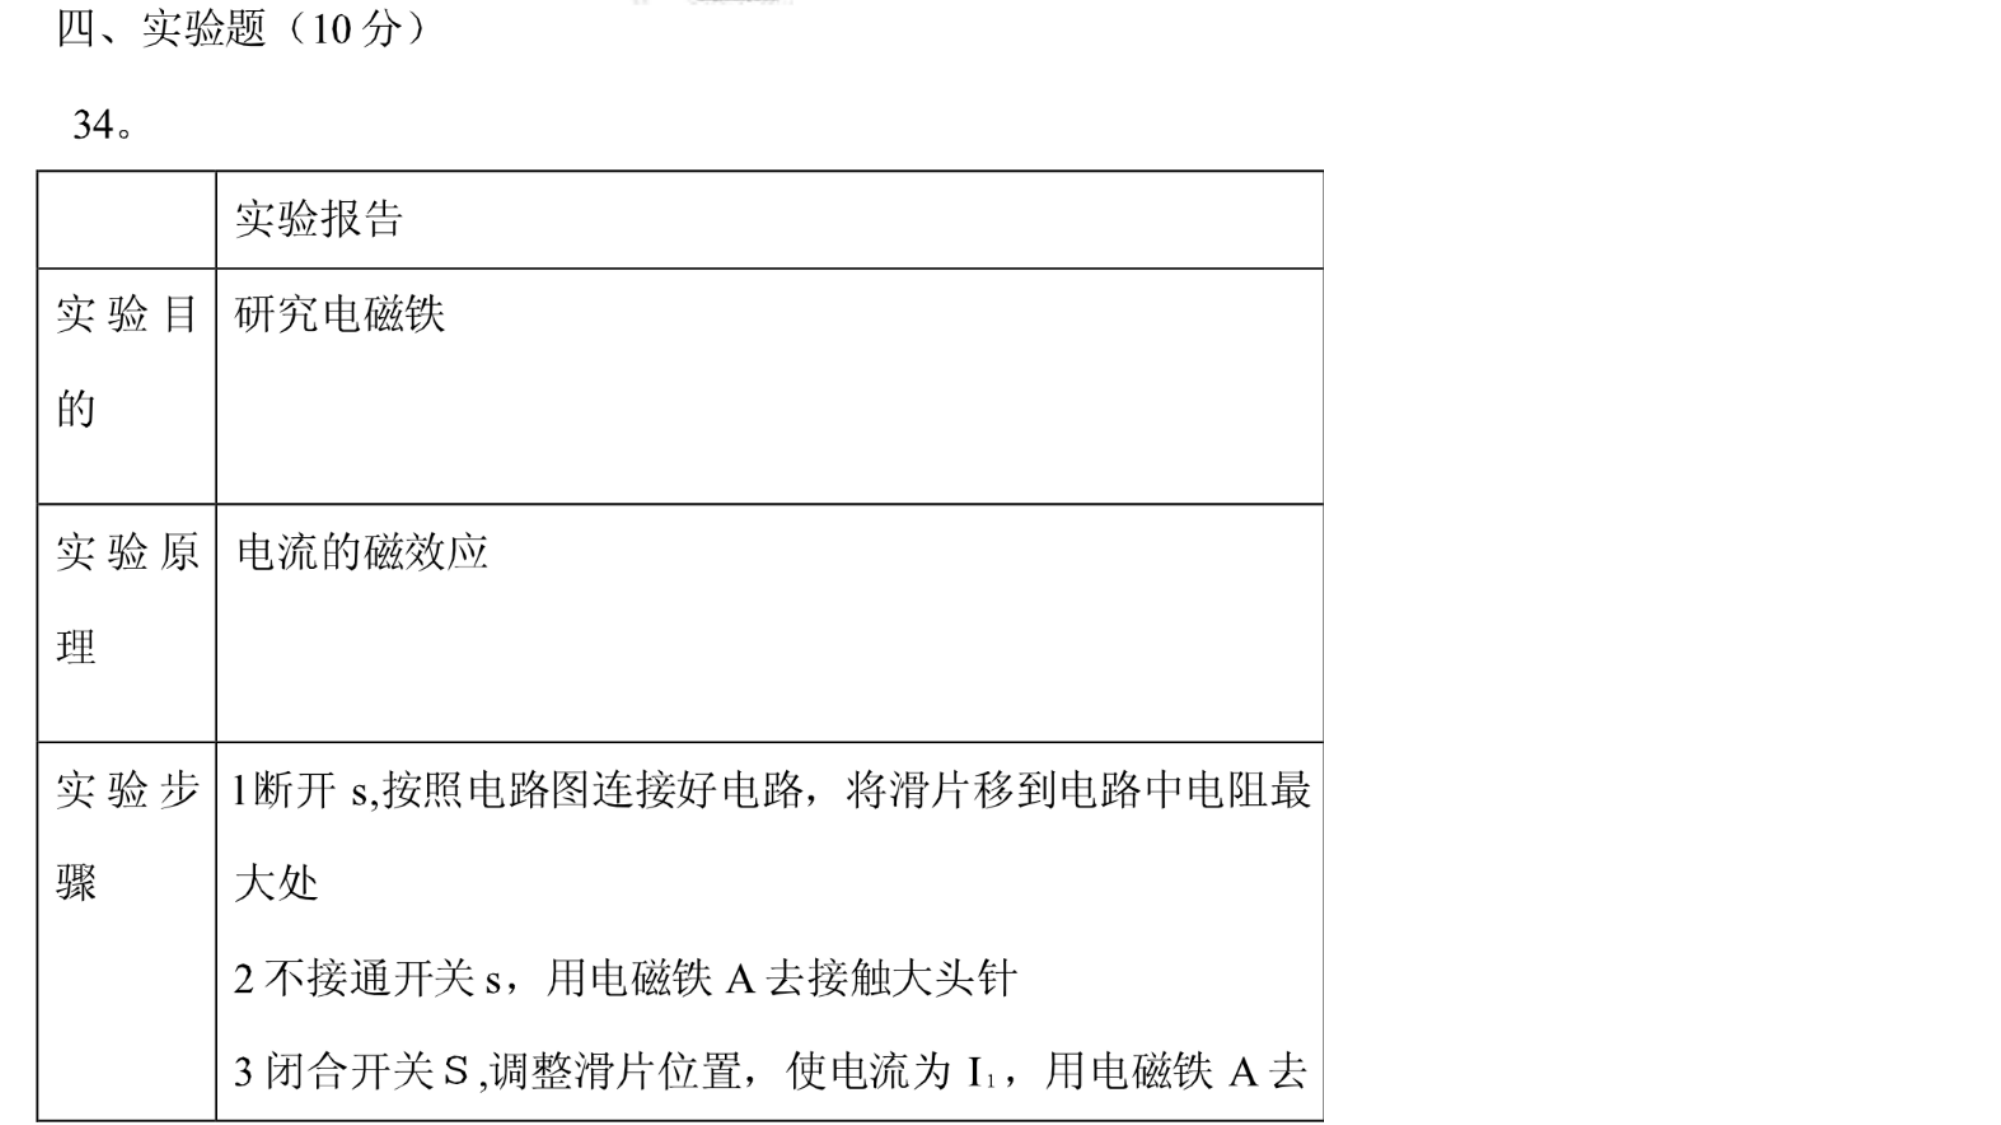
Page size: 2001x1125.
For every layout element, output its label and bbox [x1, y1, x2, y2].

picture [0, 0, 1324, 1125]
